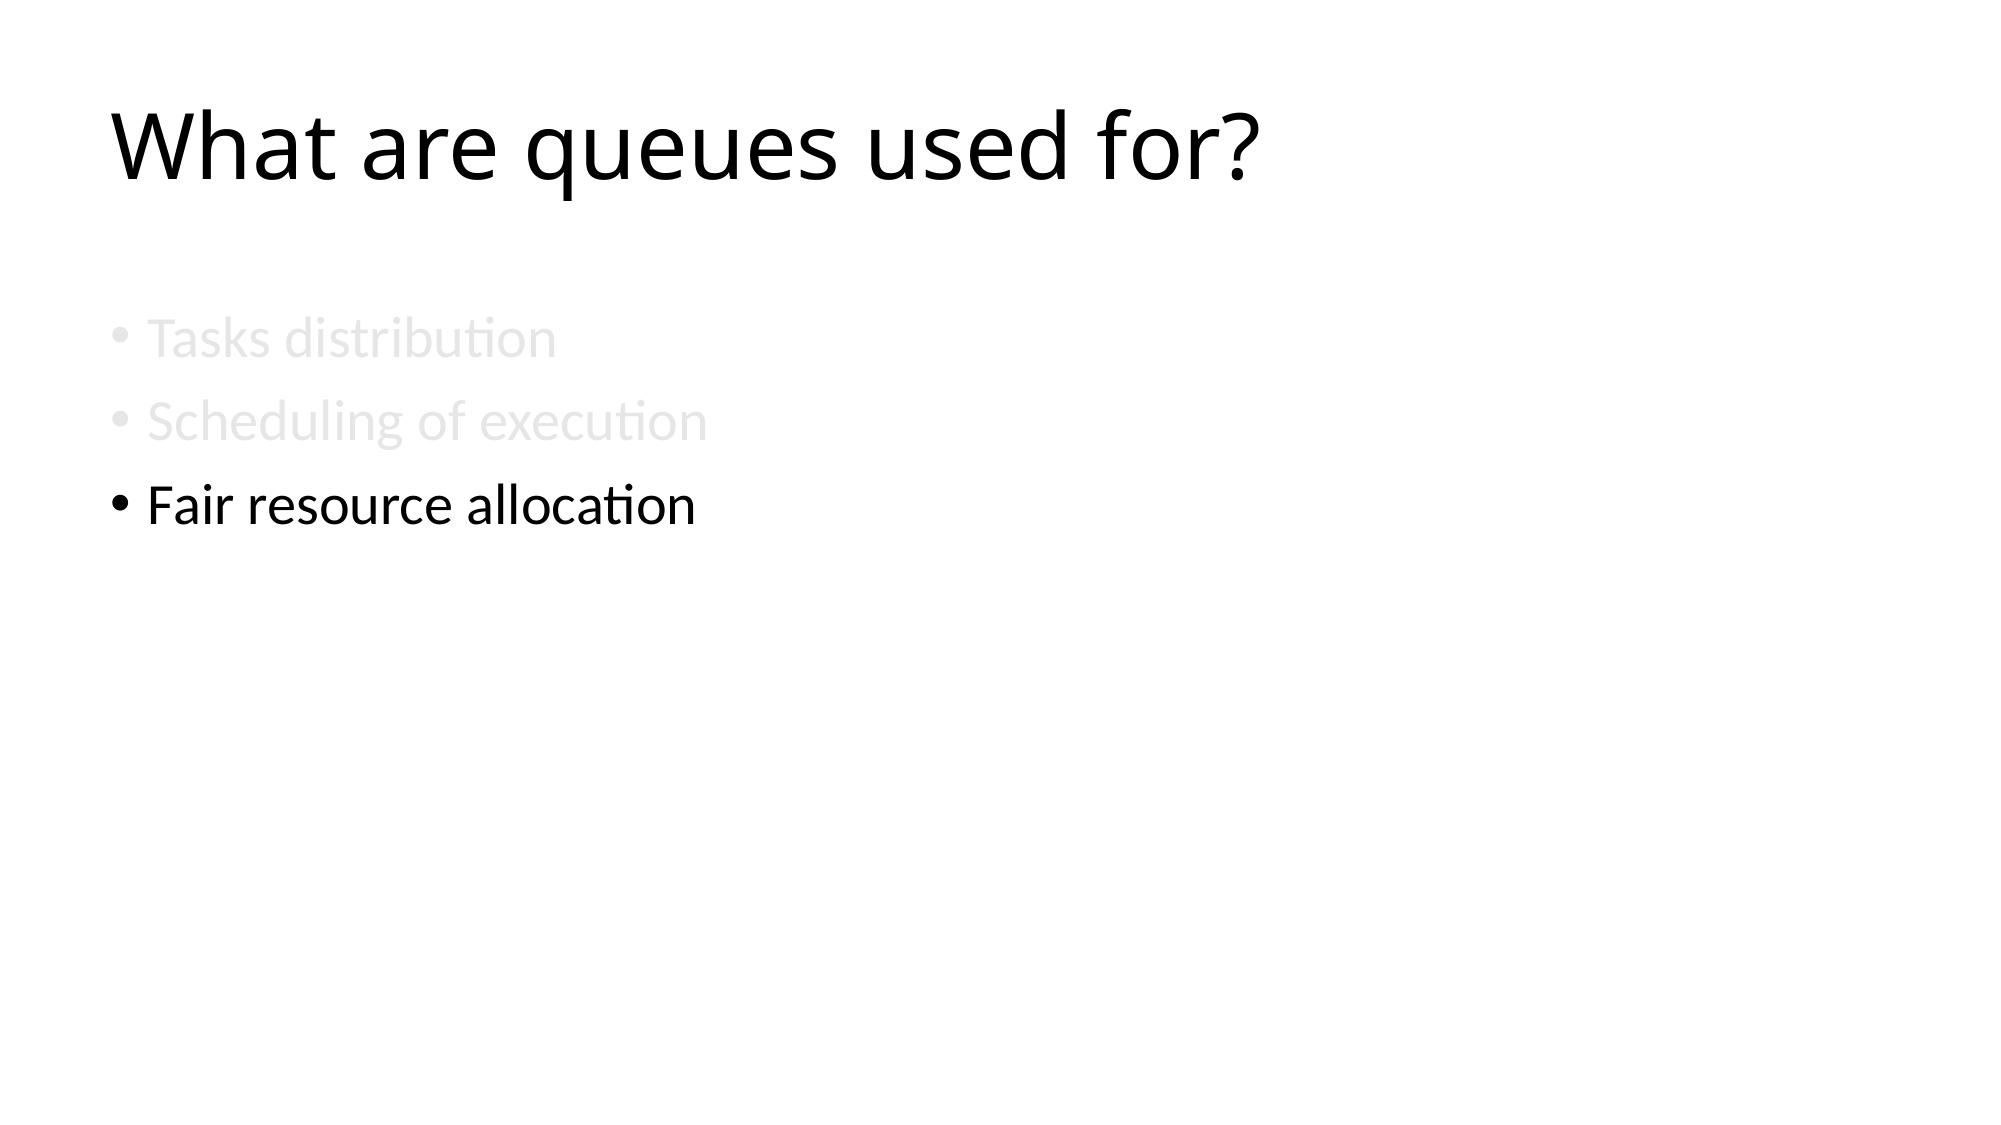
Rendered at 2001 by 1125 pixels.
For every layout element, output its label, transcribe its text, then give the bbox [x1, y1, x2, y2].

title What are queues used for? [95, 41, 2000, 259]
list Tasks distribution Scheduling of execution Fair resource allocation [95, 299, 1905, 1042]
